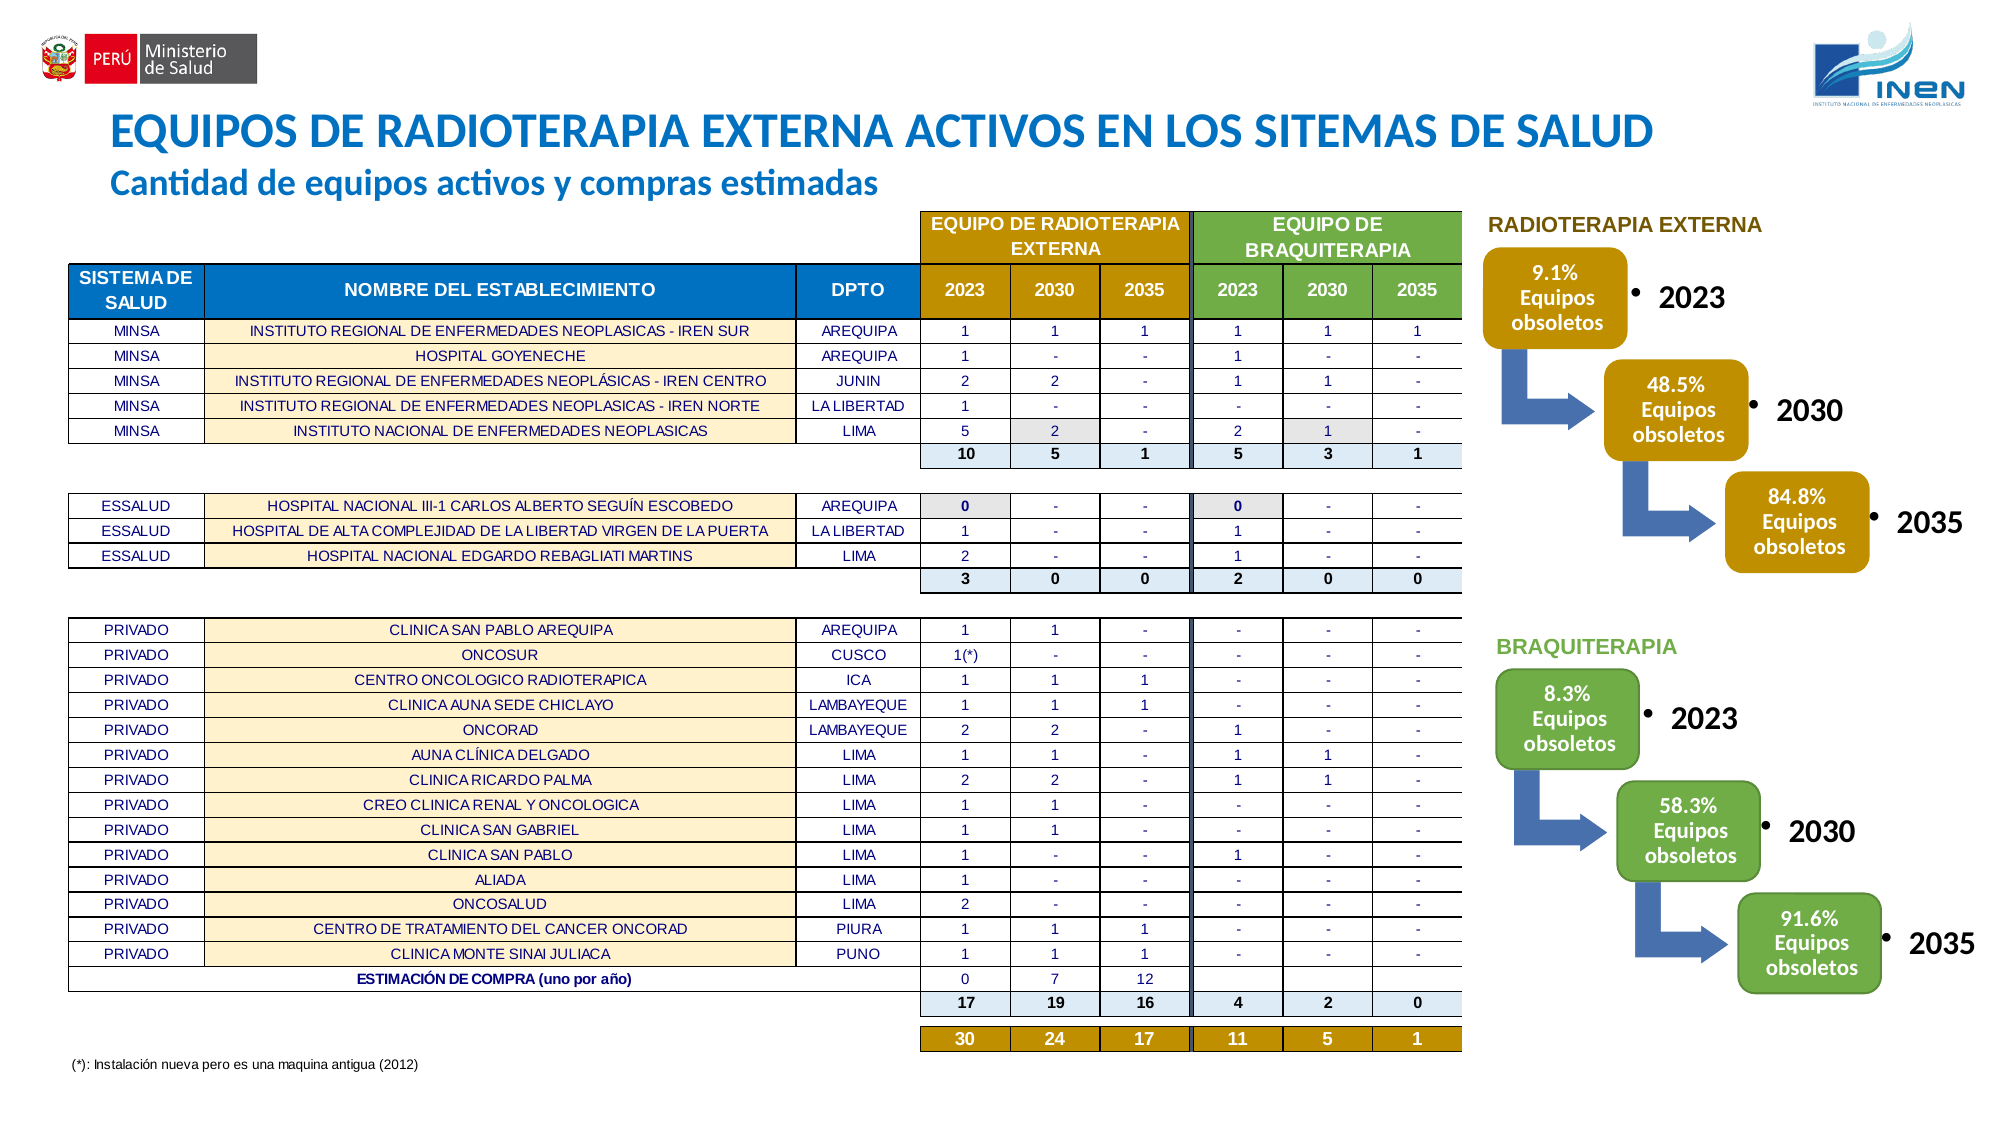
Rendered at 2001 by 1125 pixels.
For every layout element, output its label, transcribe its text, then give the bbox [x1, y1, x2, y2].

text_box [1475, 246, 1991, 575]
text_box RADIOTERAPIA EXTERNA [1488, 203, 1804, 245]
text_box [67, 211, 1464, 1078]
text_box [1488, 667, 2000, 996]
picture [1811, 22, 1966, 108]
picture [27, 27, 263, 91]
text_box EQUIPOS DE RADIOTERAPIA EXTERNA ACTIVOS EN LOS SITEMAS DE SALUD Cantidad de equipos activos y compras estimadas [95, 90, 1671, 210]
text_box BRAQUITERAPIA [1496, 625, 1812, 667]
